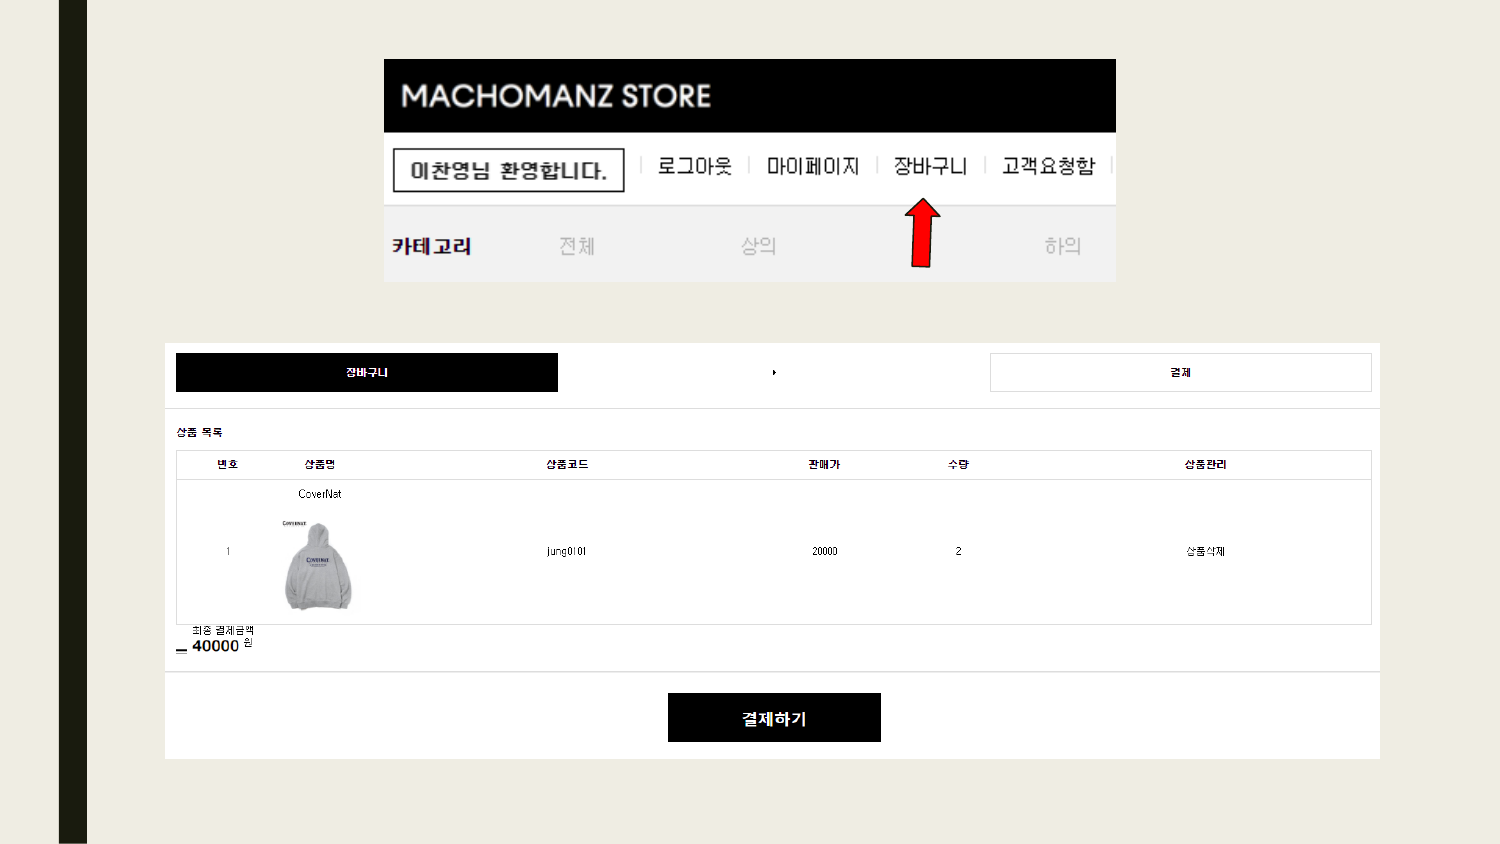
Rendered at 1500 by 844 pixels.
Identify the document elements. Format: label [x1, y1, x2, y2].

picture [164, 343, 1380, 760]
text_box [384, 59, 1116, 282]
